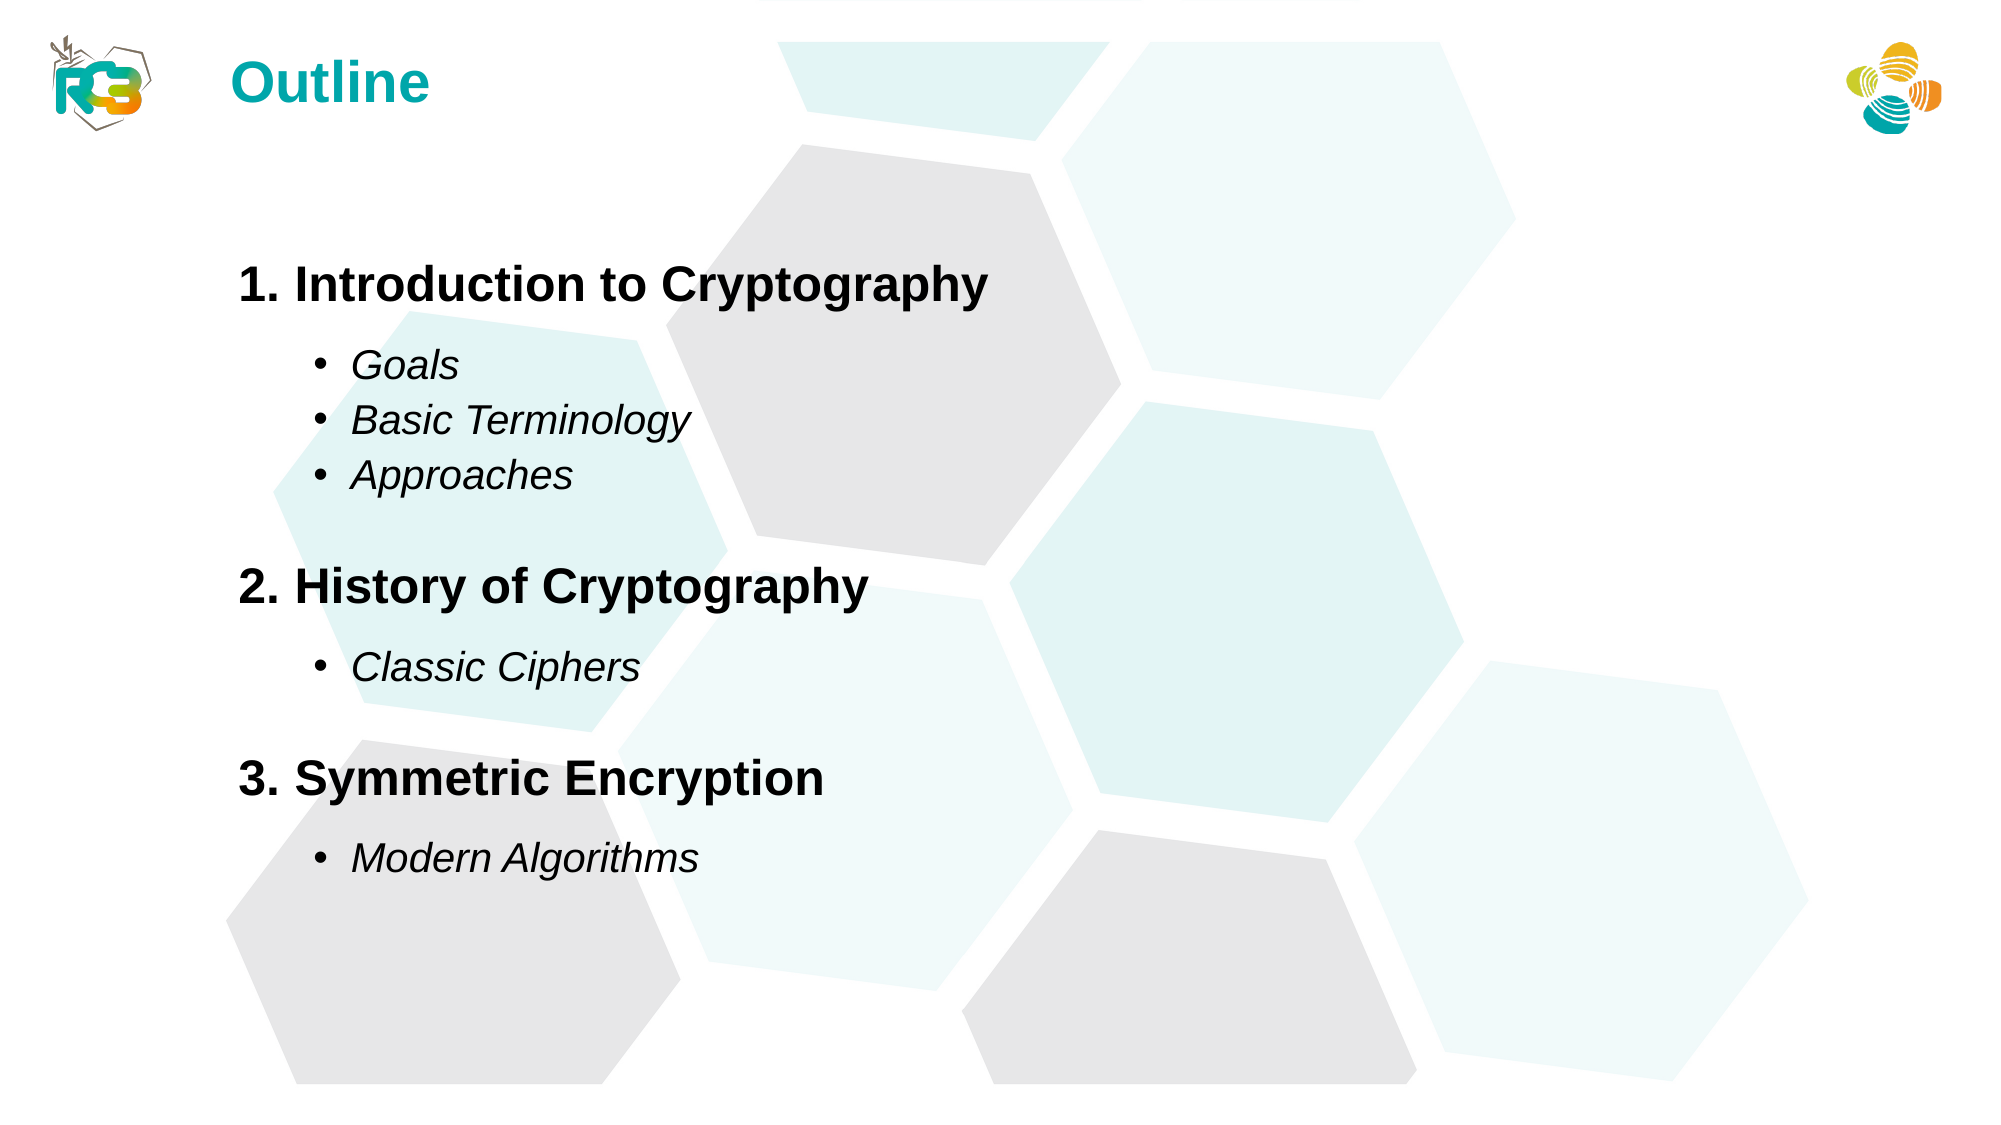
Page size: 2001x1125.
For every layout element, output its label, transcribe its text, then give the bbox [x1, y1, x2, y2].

list Outline [215, 44, 1820, 137]
picture [50, 32, 152, 134]
list Introduction to Cryptography Goals Basic Terminology Approaches History of Cryptography Classic Ciphers Symmetric Encryption Modern Algorithms [223, 250, 1828, 903]
